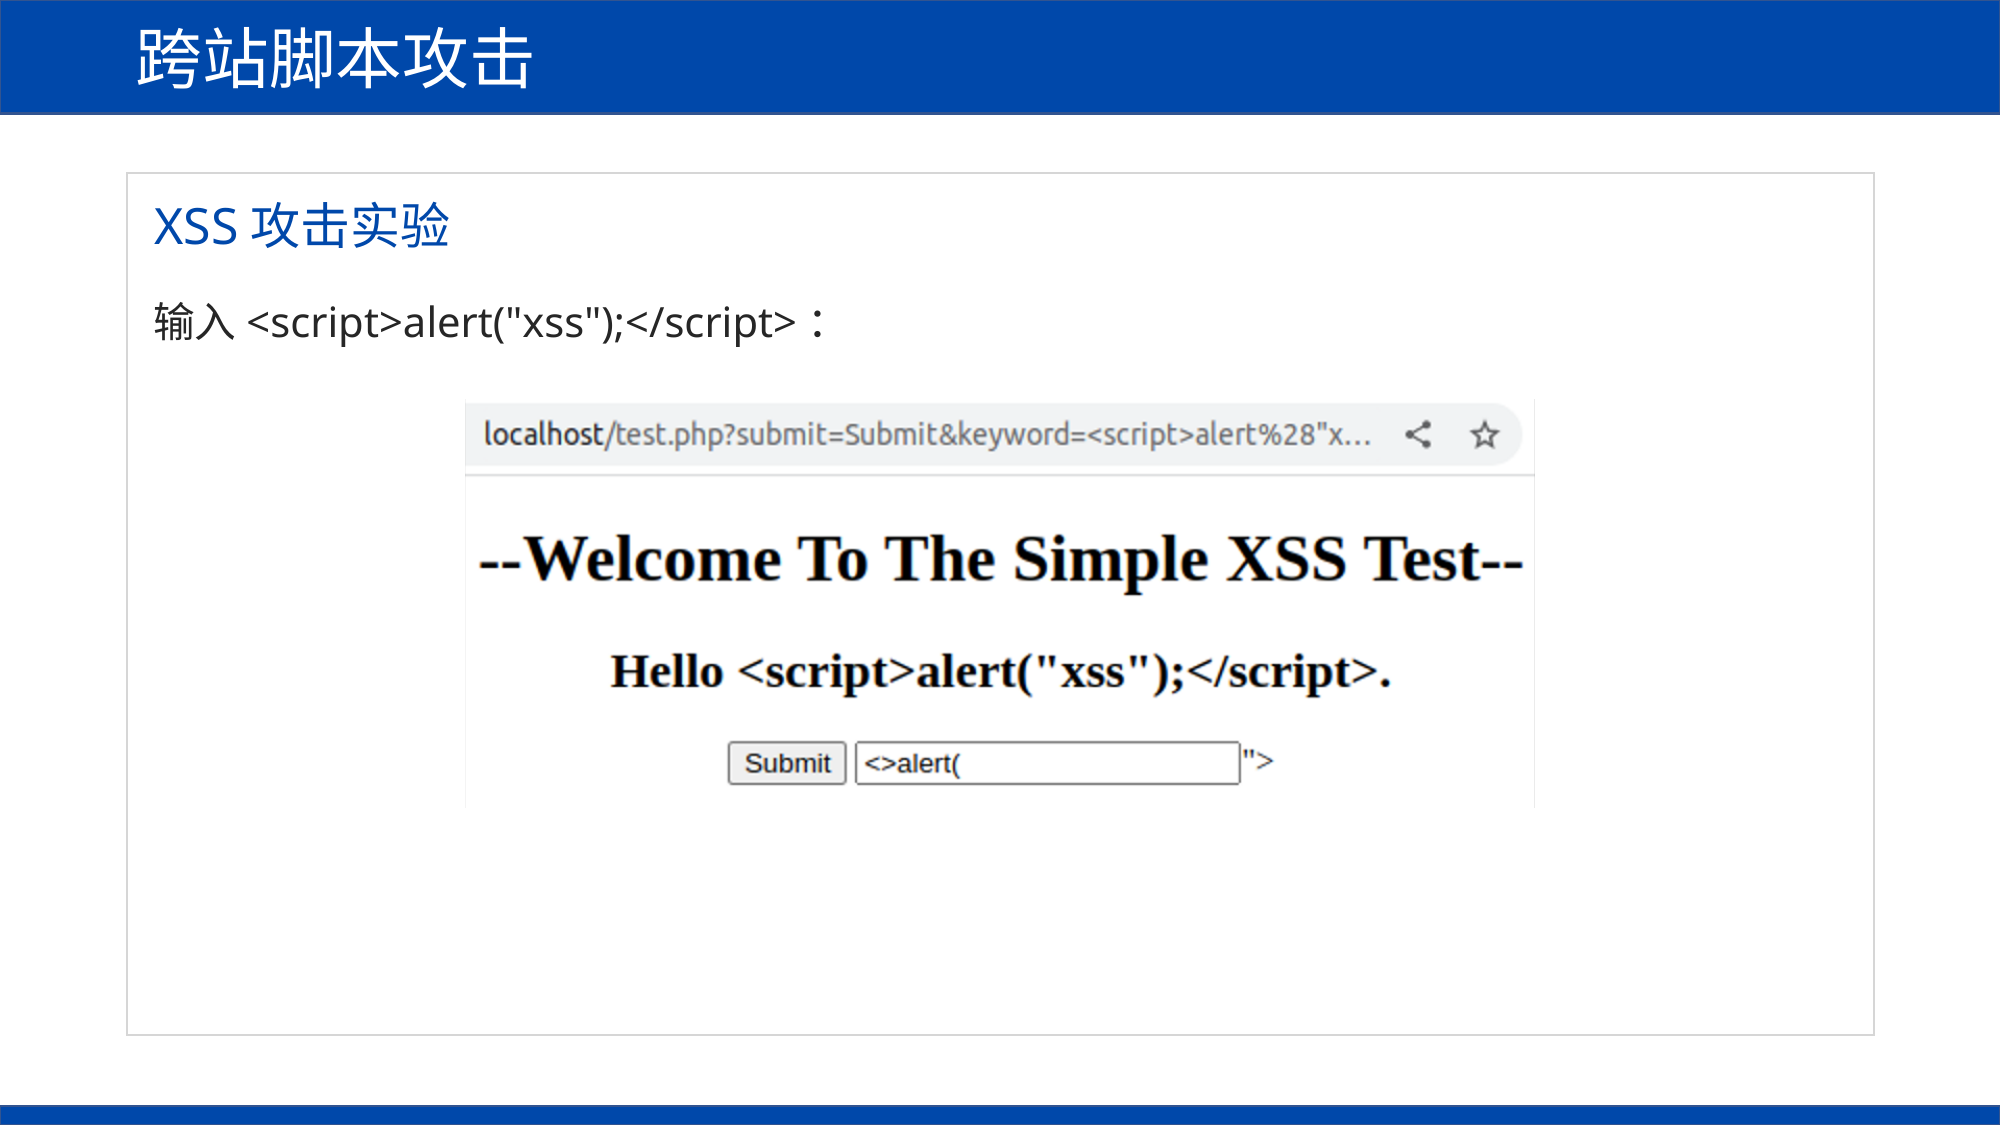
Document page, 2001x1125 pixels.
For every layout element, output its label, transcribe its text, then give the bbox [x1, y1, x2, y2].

text_box XSS攻击实验 [139, 186, 722, 262]
text_box 输入<script>alert("xss");</script>： [138, 276, 1840, 354]
text_box [0, 1105, 2000, 1125]
text_box 跨站脚本攻击 [0, 0, 2000, 115]
picture [464, 399, 1536, 808]
text_box [126, 172, 1875, 1036]
